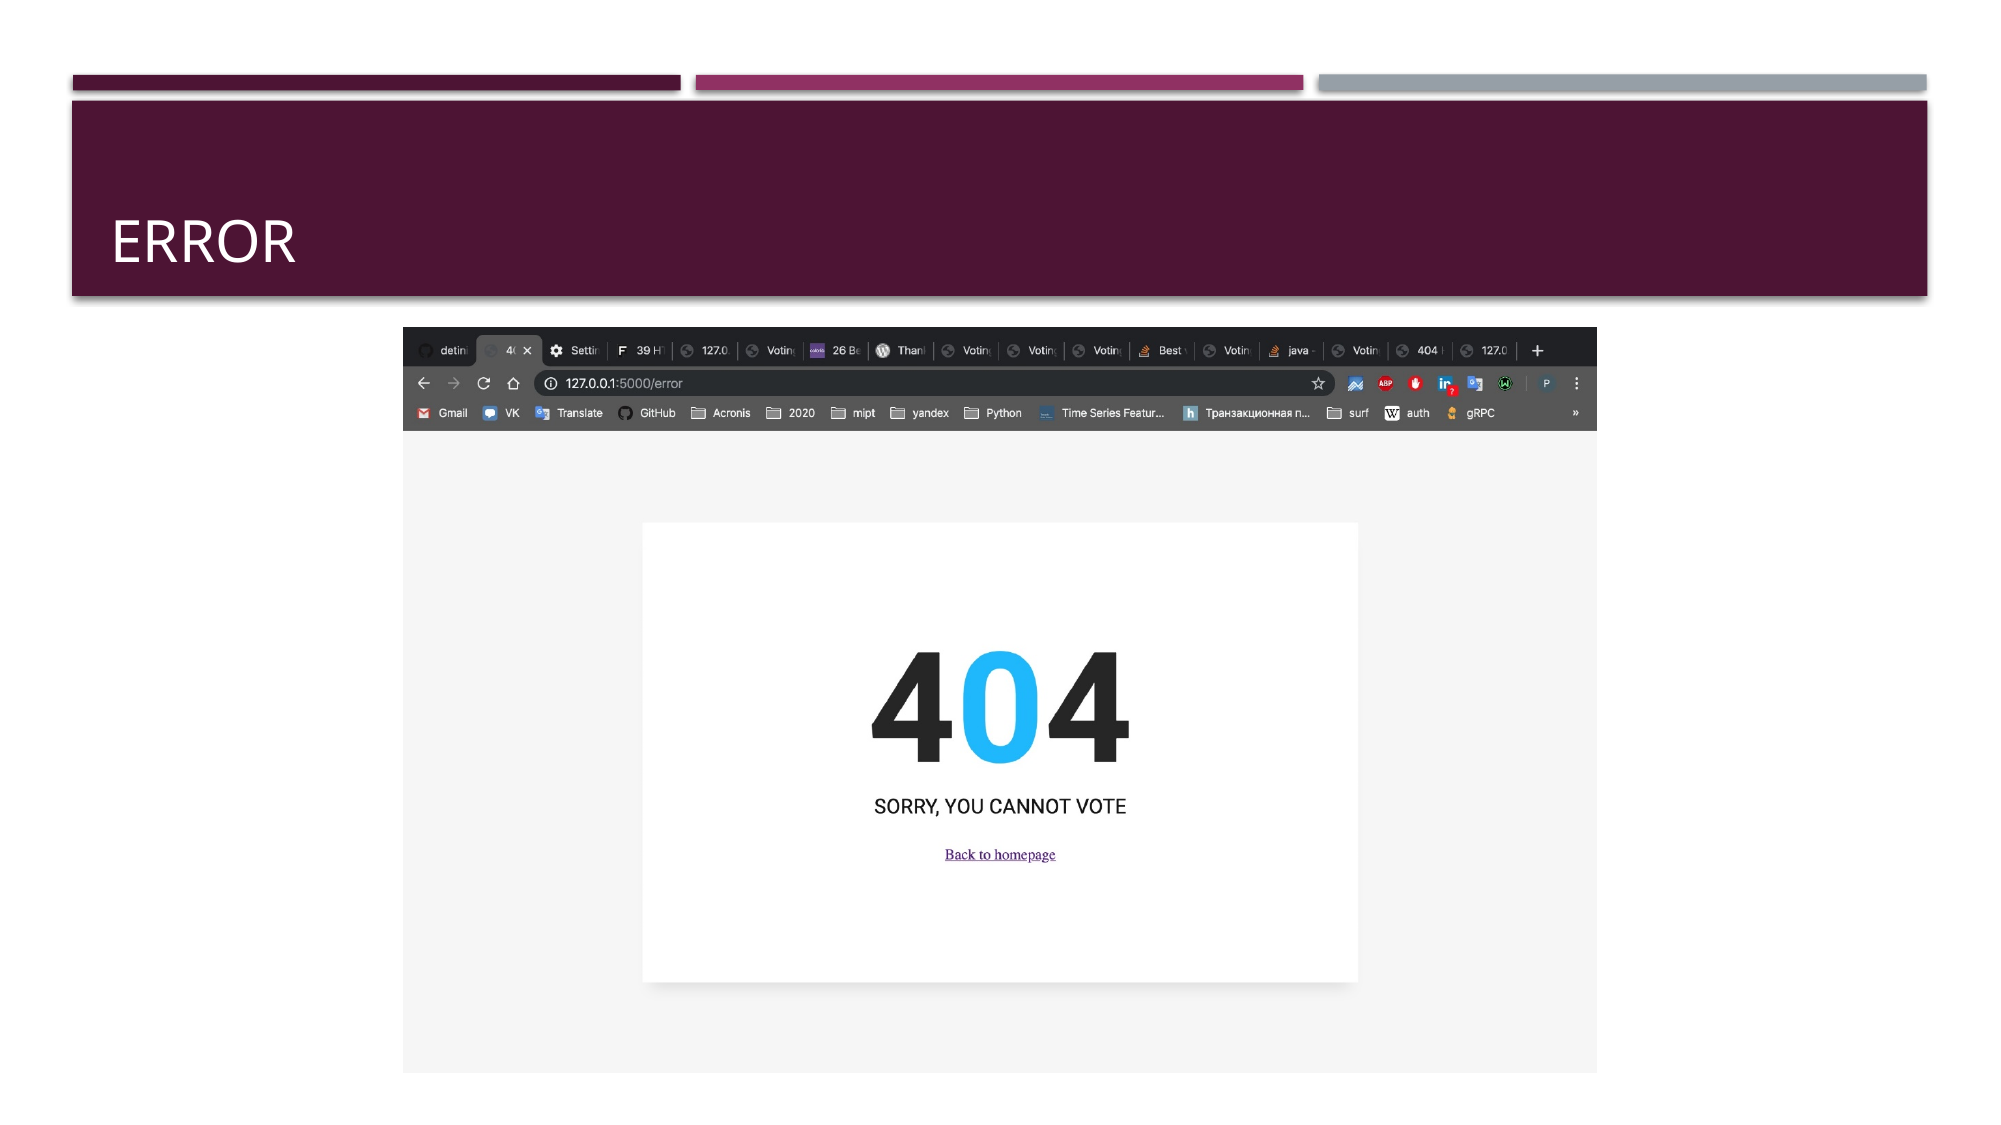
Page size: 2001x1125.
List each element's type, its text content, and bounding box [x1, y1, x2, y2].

title ERROR [95, 115, 1905, 282]
picture [403, 326, 1597, 1073]
